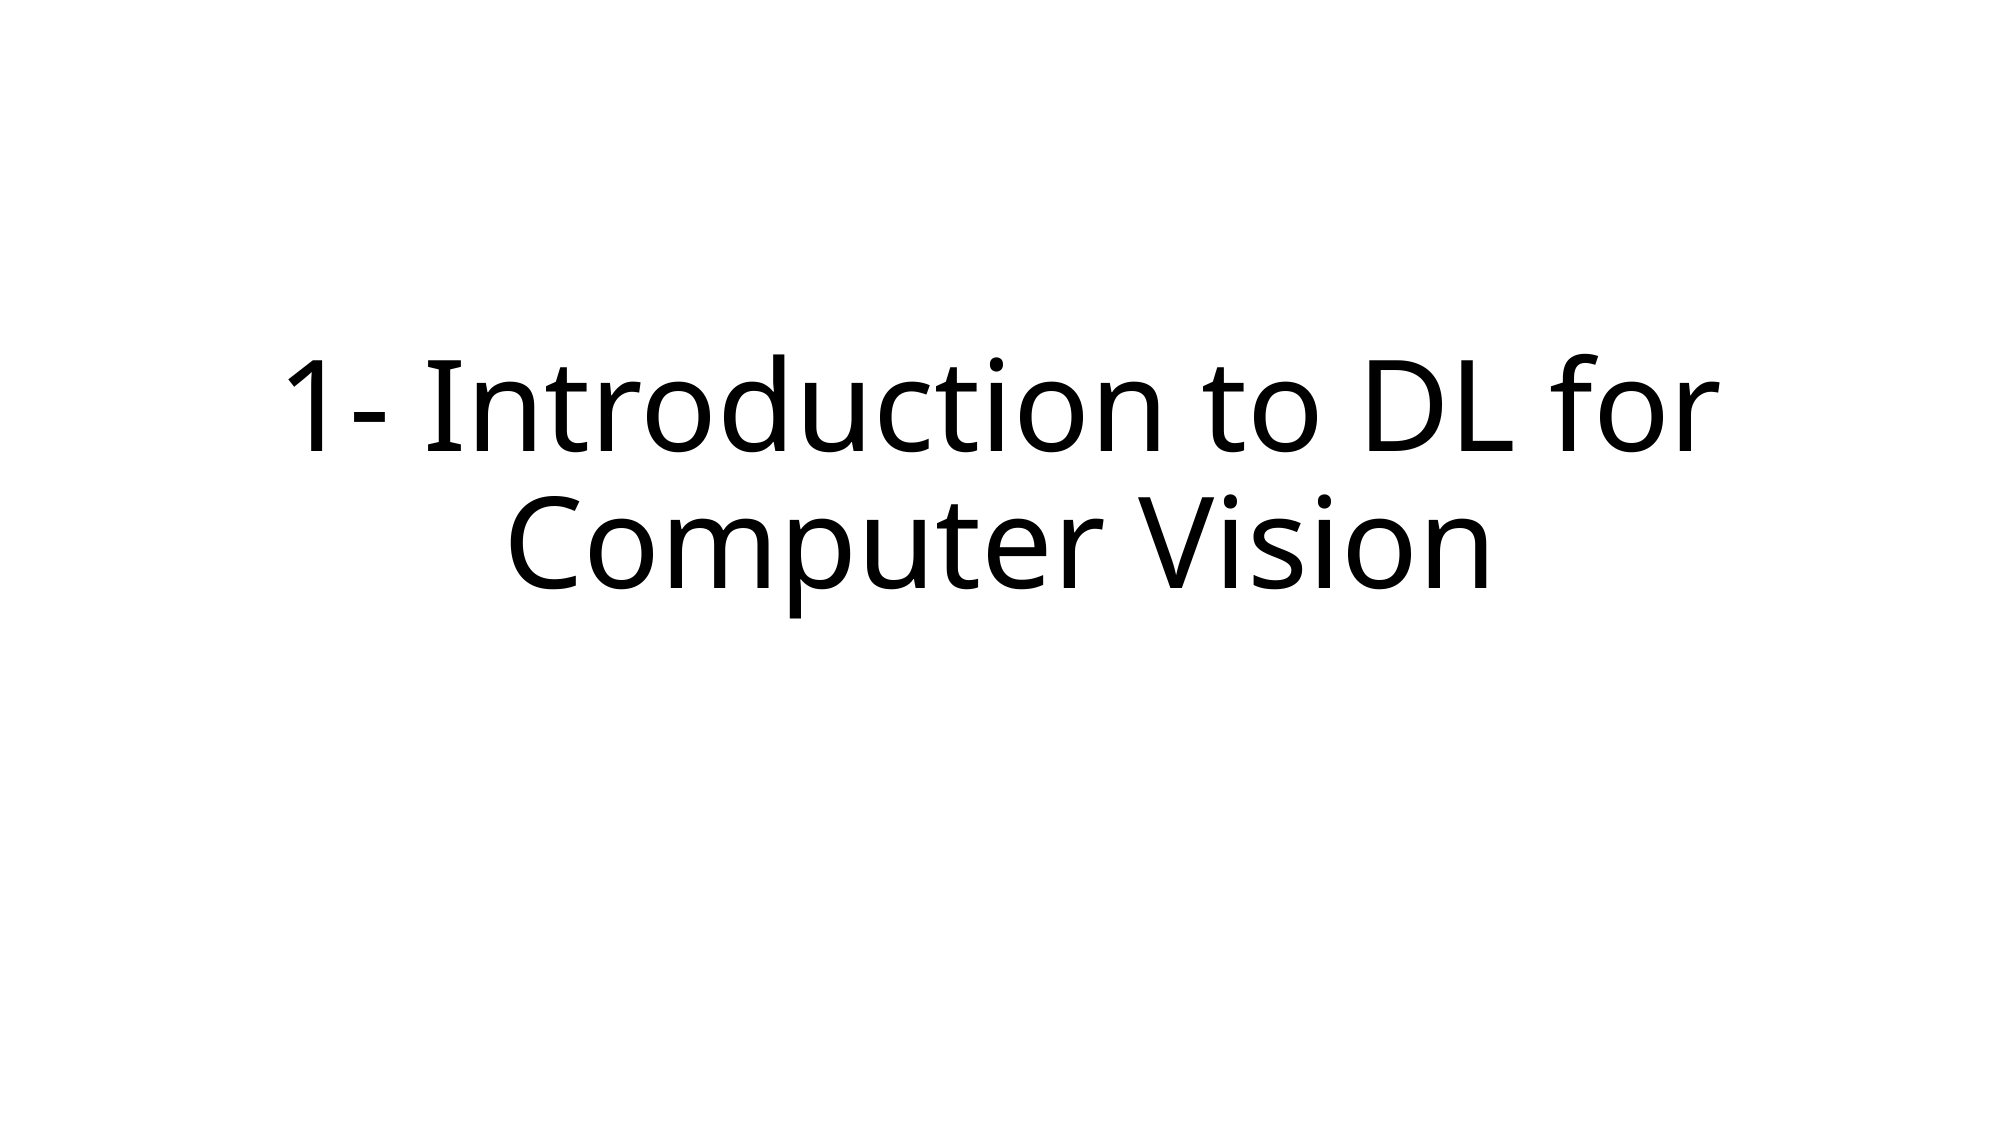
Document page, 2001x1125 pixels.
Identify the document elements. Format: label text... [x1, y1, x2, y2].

title 1- Introduction to DL for Computer Vision [249, 327, 1750, 782]
